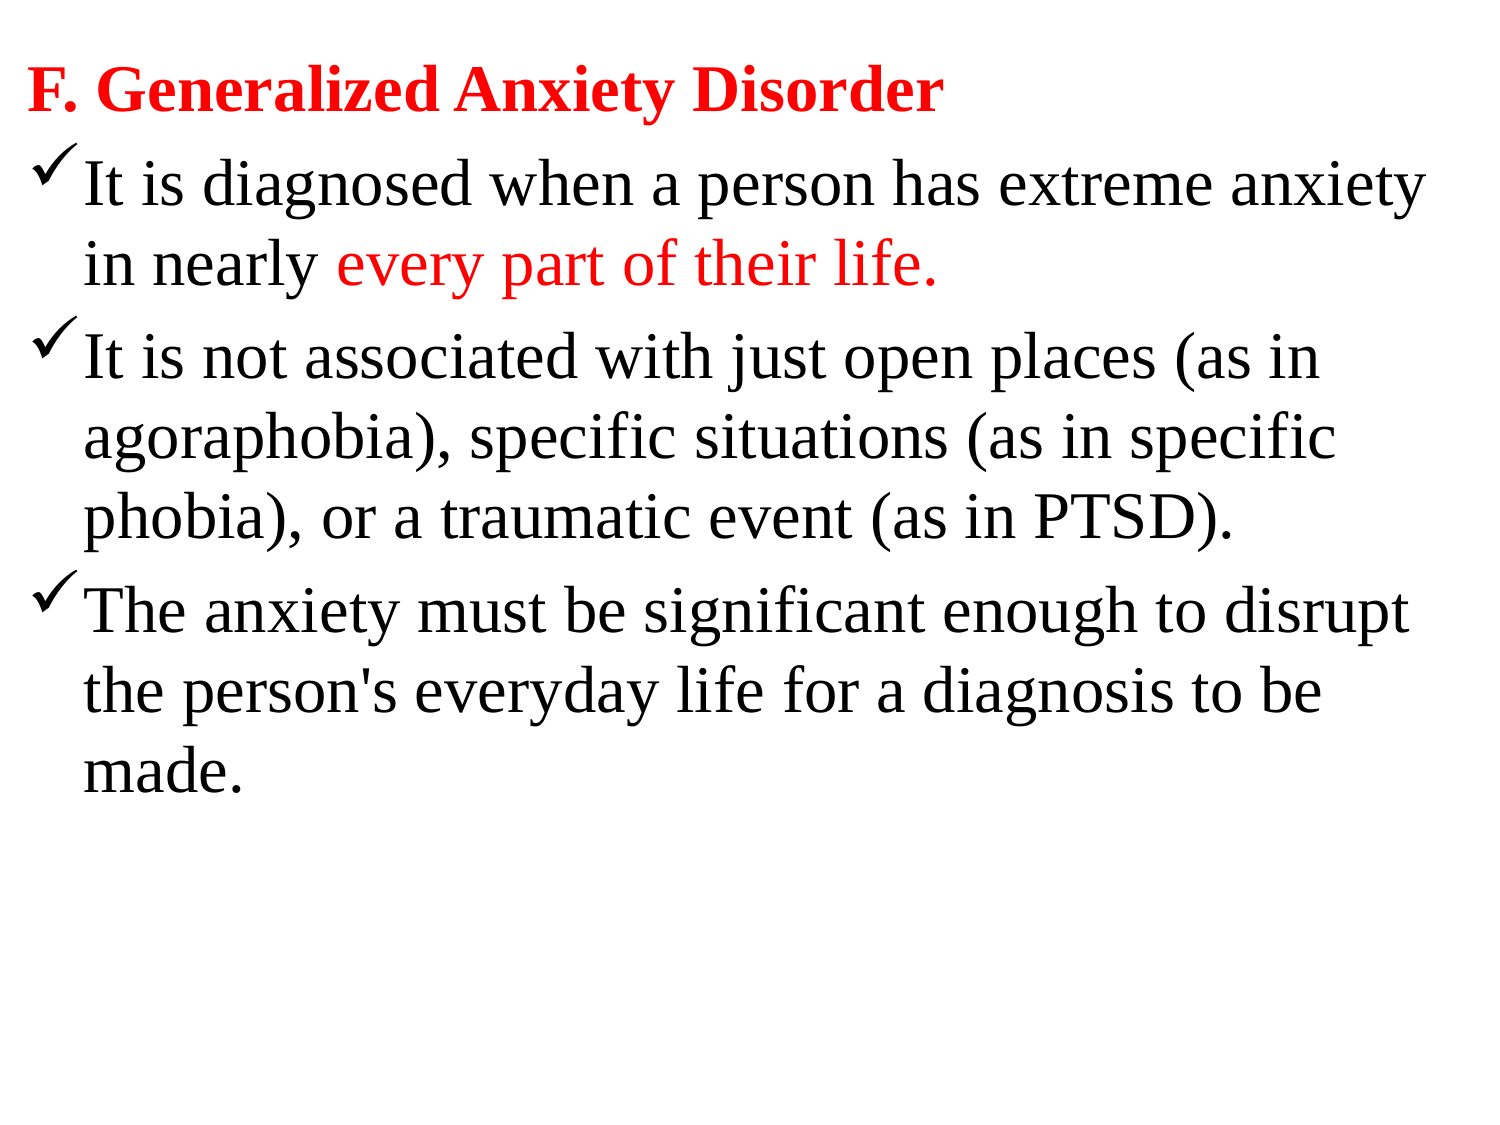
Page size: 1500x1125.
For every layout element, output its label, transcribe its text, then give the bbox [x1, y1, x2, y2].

list F. Generalized Anxiety Disorder It is diagnosed when a person has extreme anxiety in nearly every part of their life. It is not associated with just open places (as in agoraphobia), specific situations (as in specific phobia), or a traumatic event (as in PTSD). The anxiety must be significant enough to disrupt the person's everyday life for a diagnosis to be made. [12, 37, 1475, 1100]
